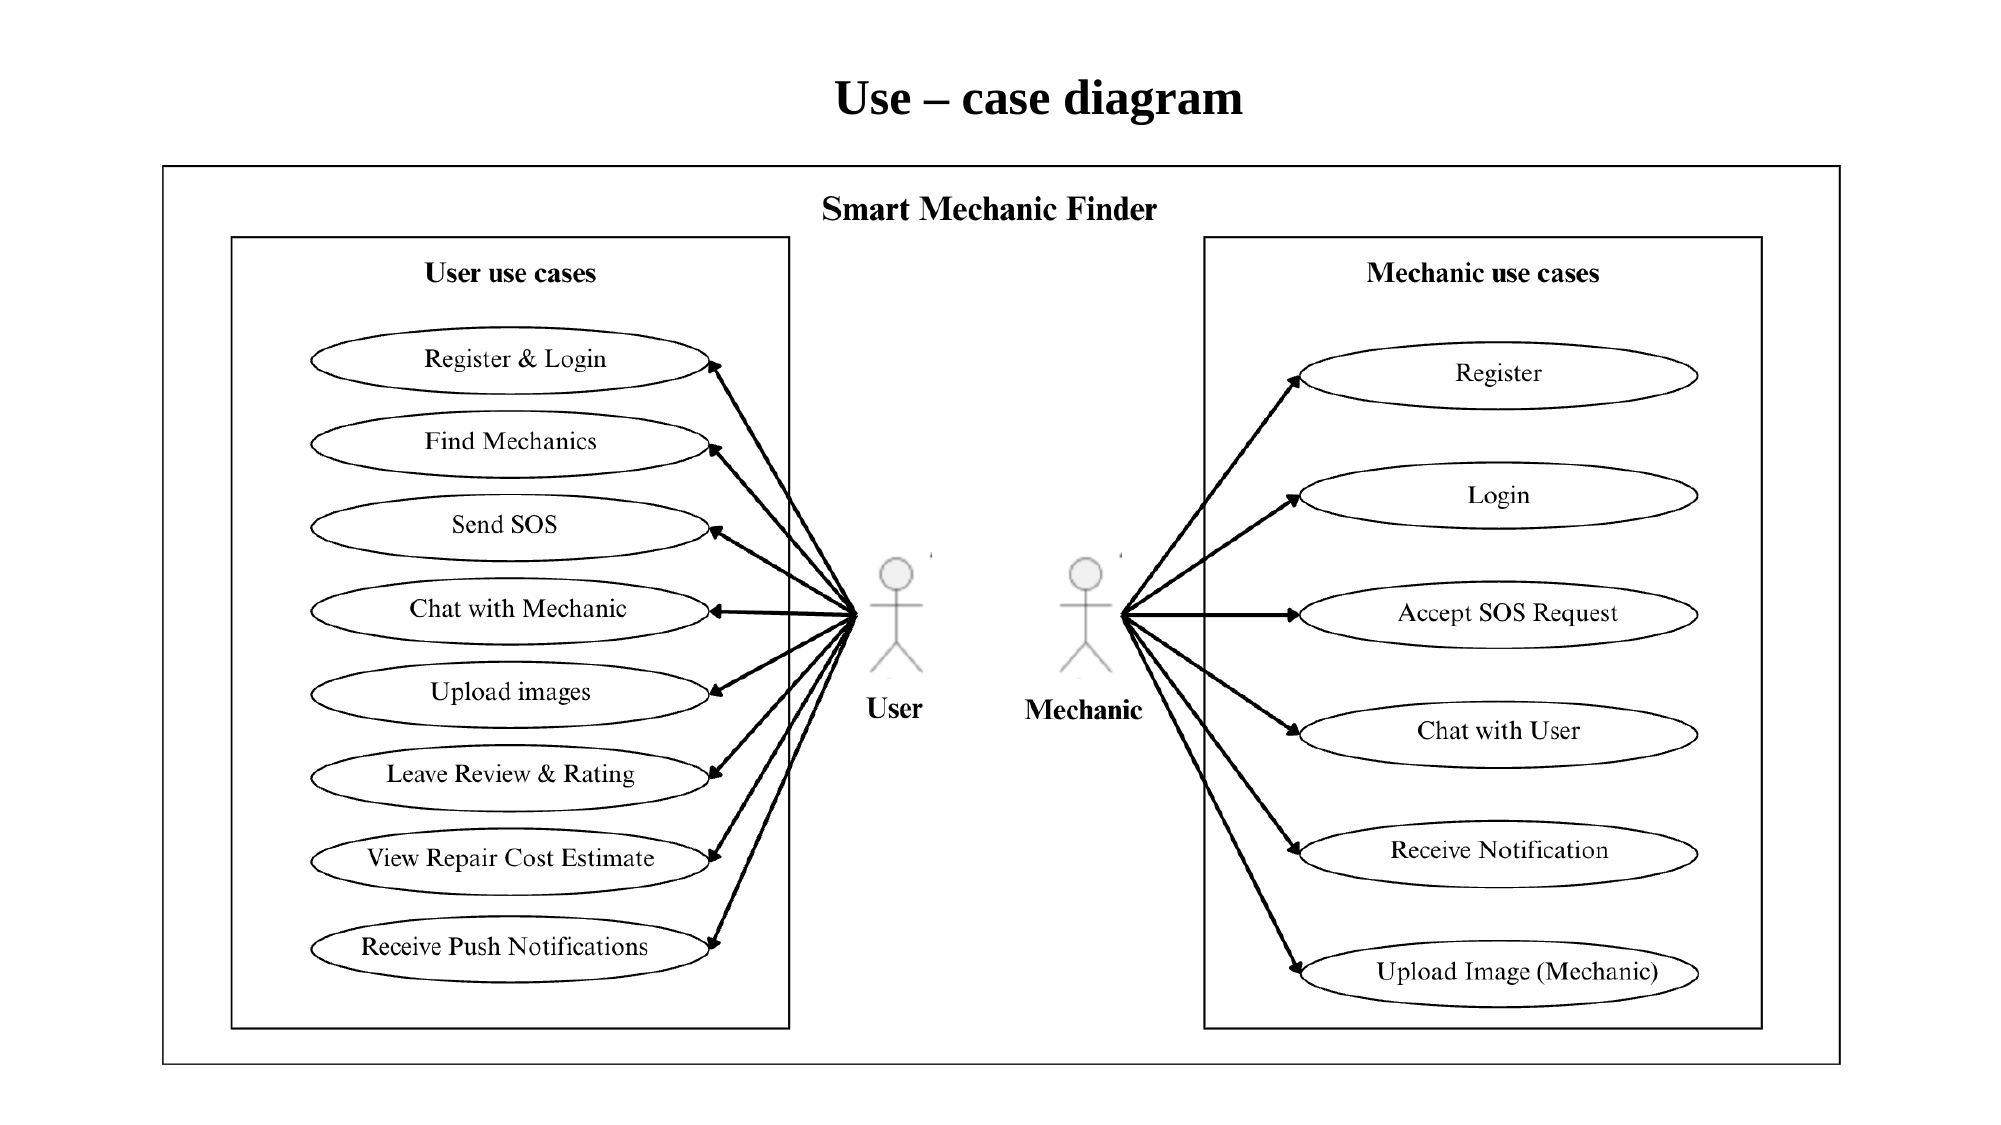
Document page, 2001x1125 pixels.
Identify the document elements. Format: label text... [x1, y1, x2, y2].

text_box Use – case diagram [819, 57, 1270, 132]
picture [125, 133, 1875, 1103]
